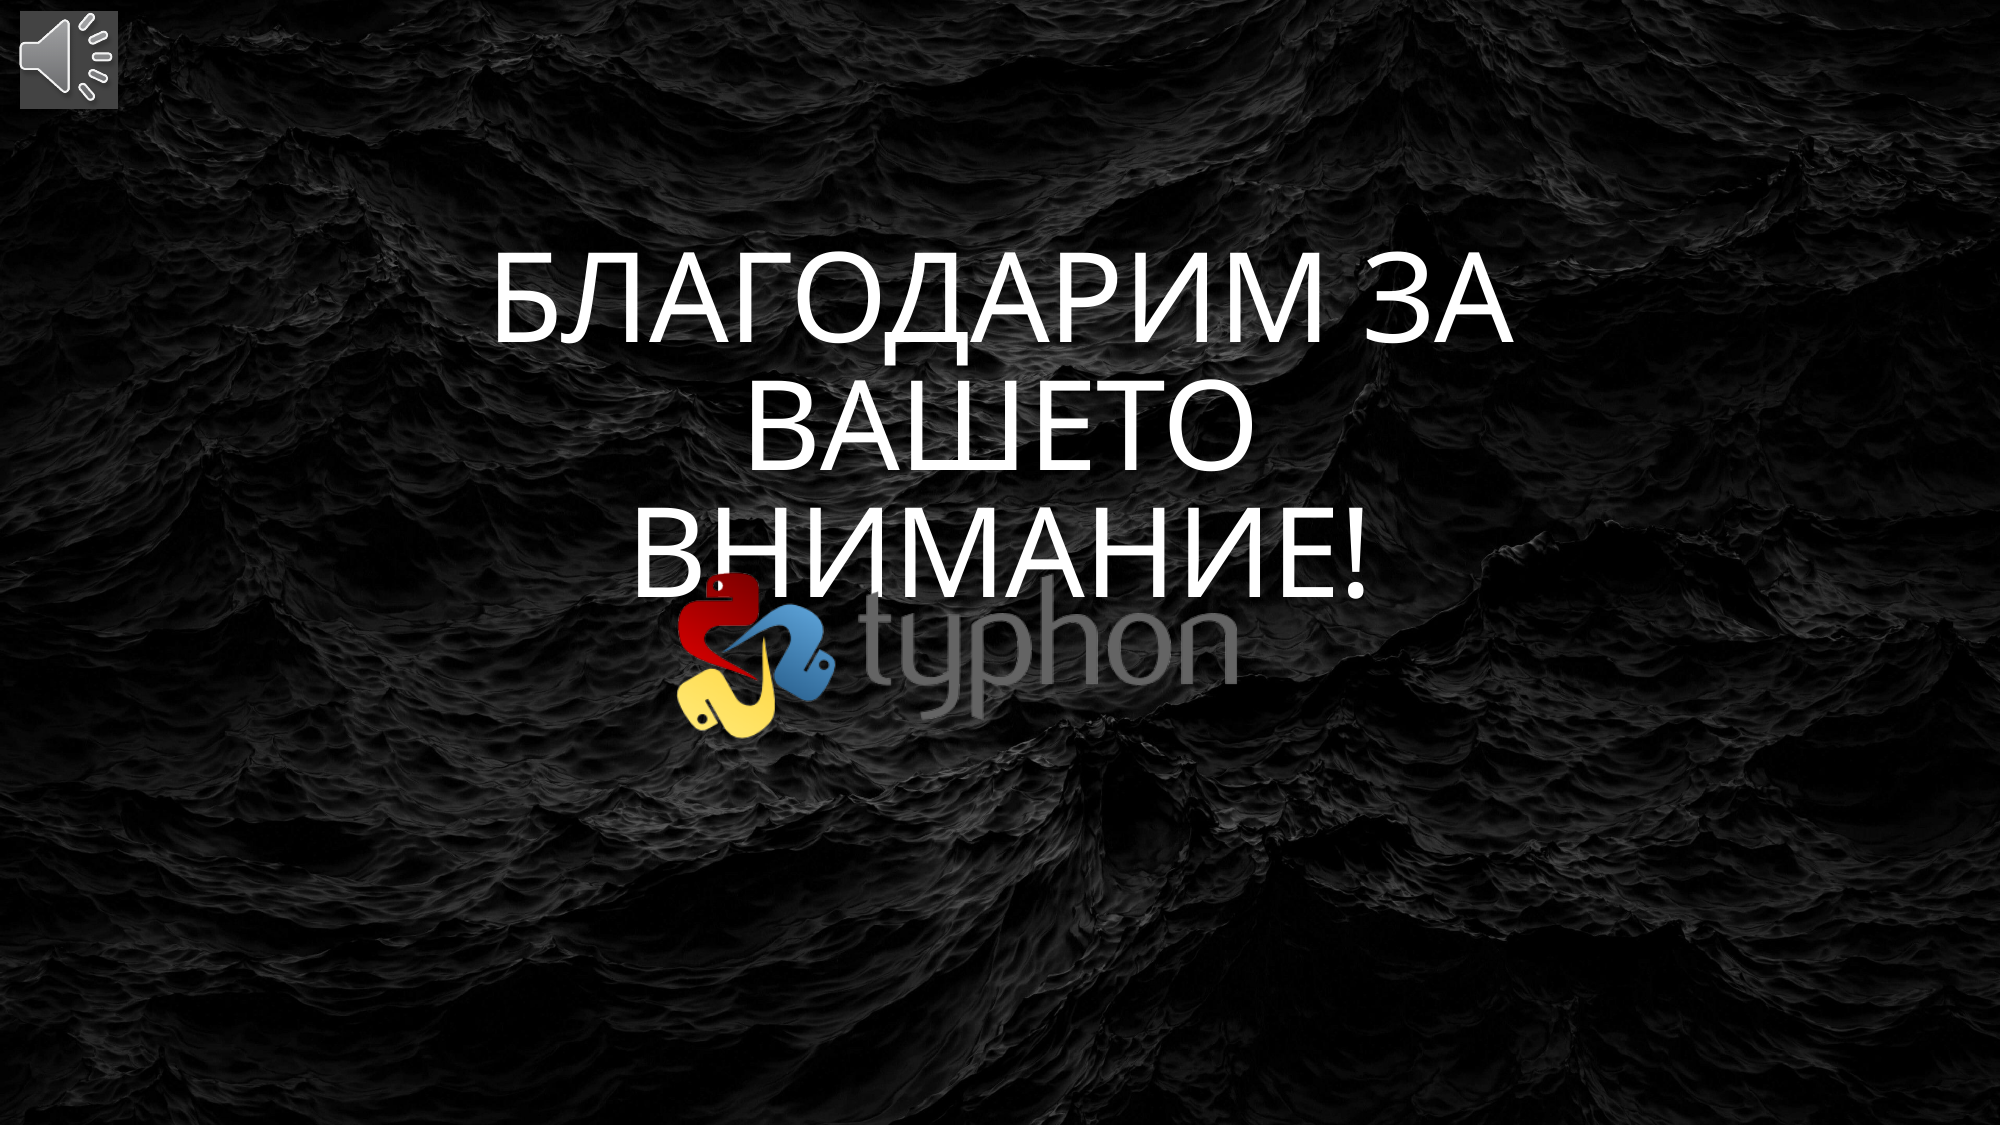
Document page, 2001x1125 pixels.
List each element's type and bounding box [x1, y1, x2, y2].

list [0, 0, 2000, 1125]
picture [18, 9, 119, 110]
picture [646, 562, 1273, 748]
